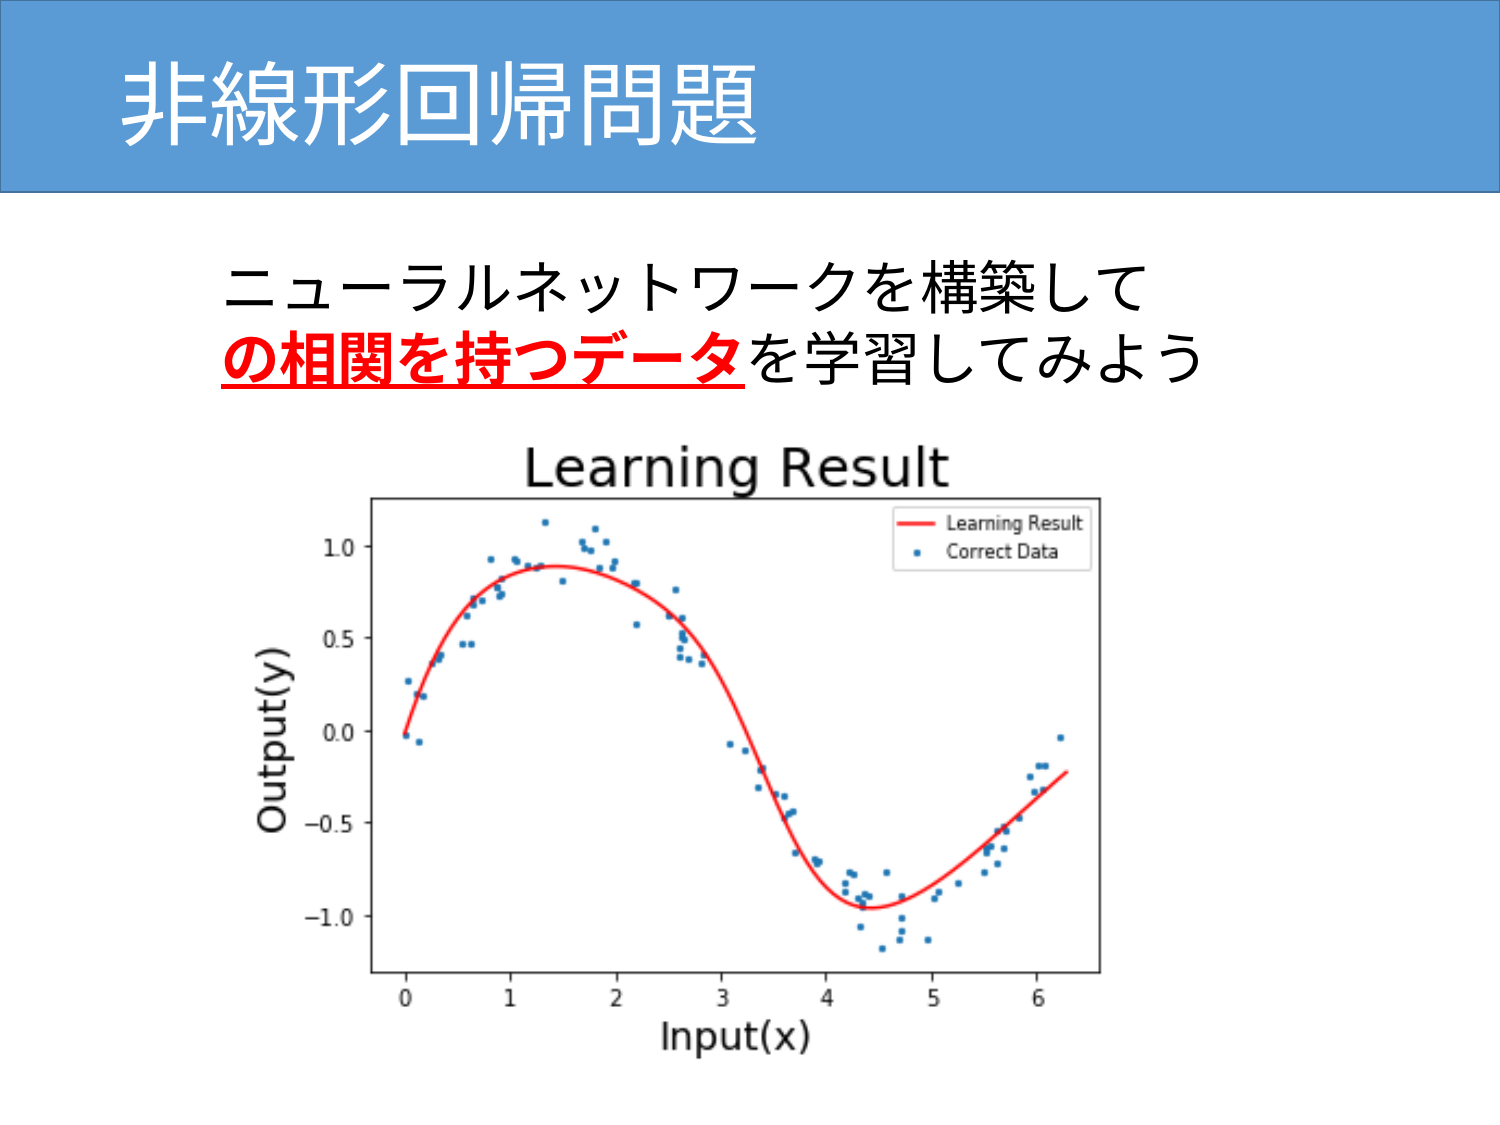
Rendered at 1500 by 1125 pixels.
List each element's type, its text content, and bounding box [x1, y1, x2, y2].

picture [222, 427, 1127, 1084]
title 非線形回帰問題 [103, 0, 1397, 218]
